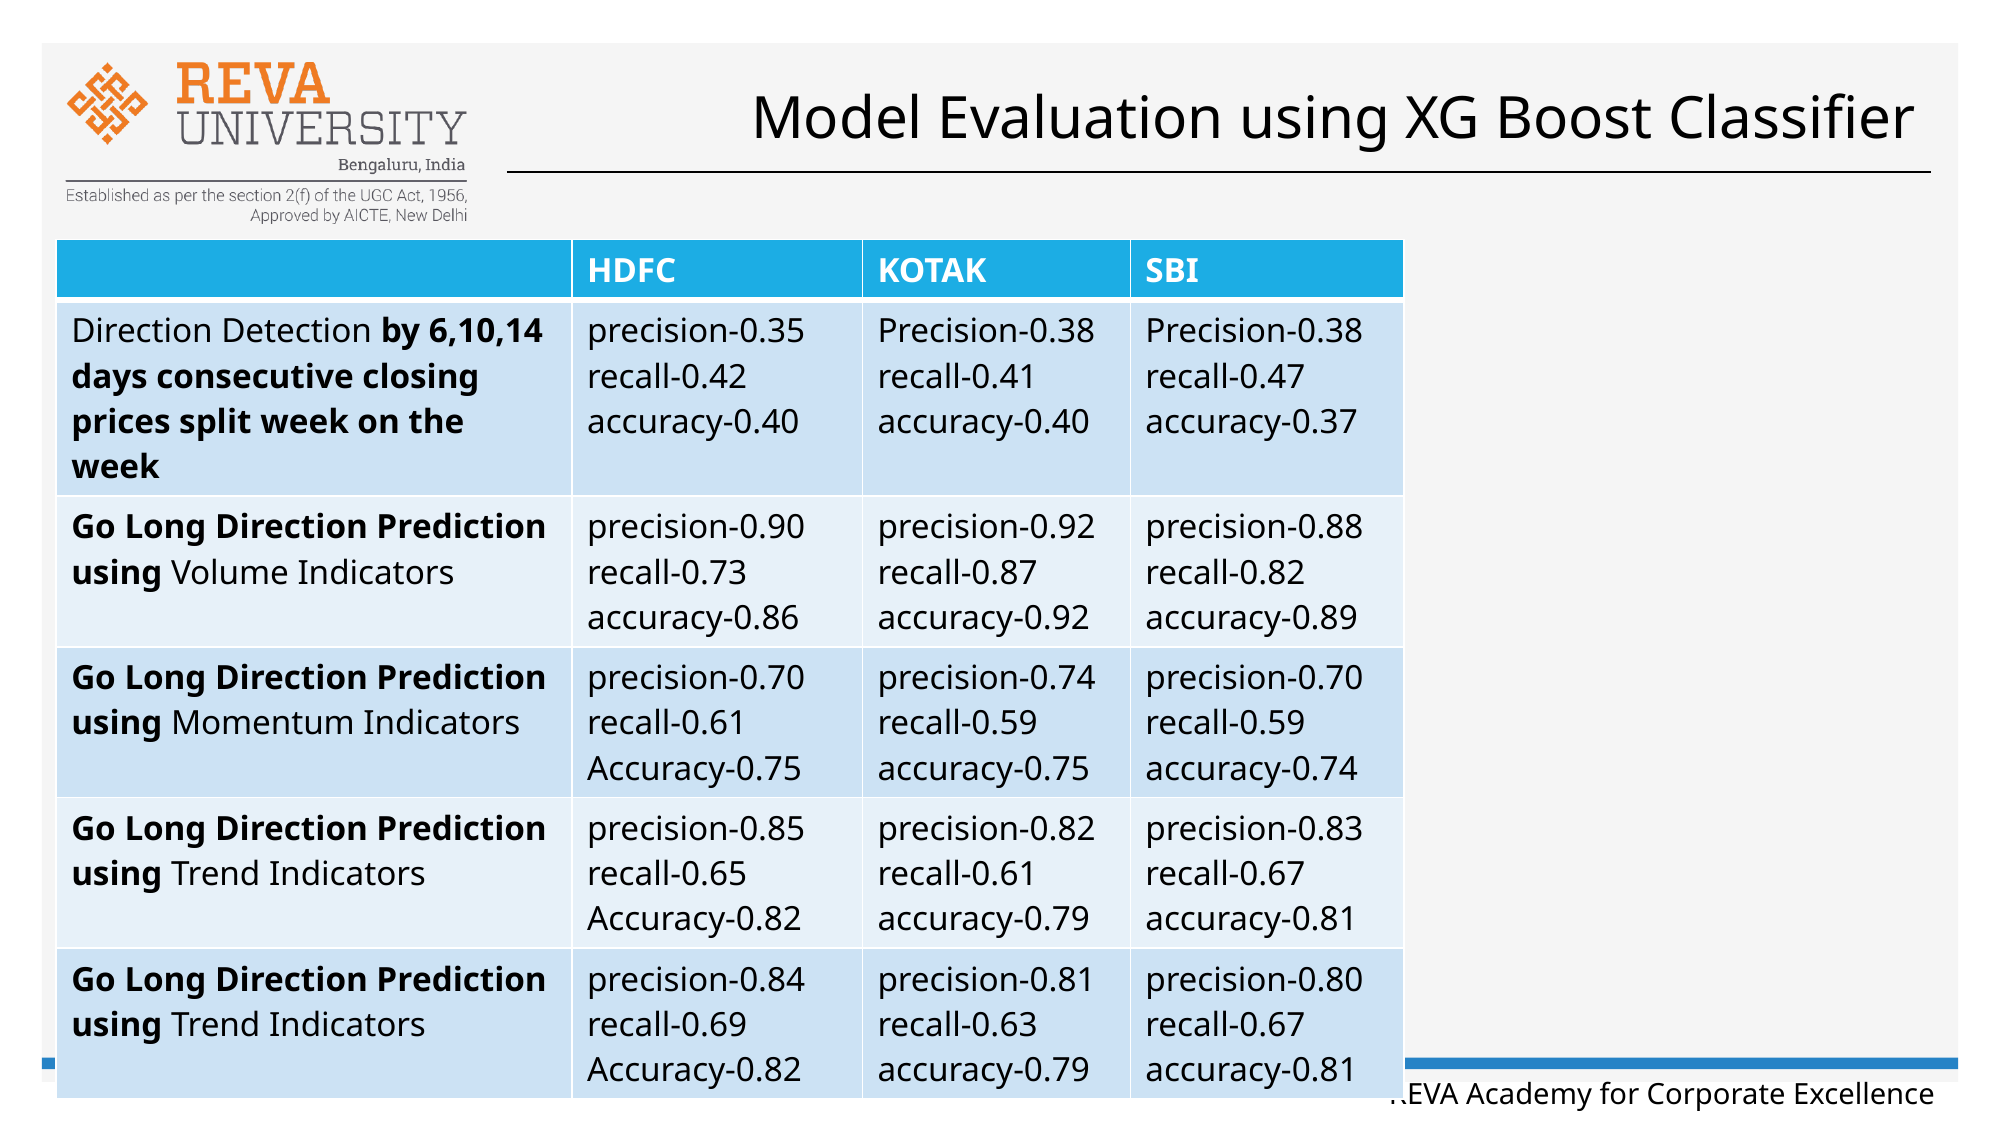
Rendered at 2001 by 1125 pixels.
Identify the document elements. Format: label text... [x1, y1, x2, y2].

table_cell precision-0.74 recall-0.59 accuracy-0.75 [863, 648, 1130, 797]
table_cell precision-0.92 recall-0.87 accuracy-0.92 [863, 497, 1130, 646]
table_cell precision-0.83 recall-0.67 accuracy-0.81 [1131, 798, 1403, 947]
table_cell precision-0.82 recall-0.61 accuracy-0.79 [863, 798, 1130, 947]
table_cell precision-0.80 recall-0.67 accuracy-0.81 [1131, 949, 1403, 1098]
table_cell precision-0.70 recall-0.59 accuracy-0.74 [1131, 648, 1403, 797]
table_cell precision-0.84 recall-0.69 Accuracy-0.82 [573, 949, 862, 1098]
table_header KOTAK [863, 240, 1130, 297]
table_cell precision-0.81 recall-0.63 accuracy-0.79 [863, 949, 1130, 1098]
table_header [57, 240, 571, 297]
table_cell precision-0.90 recall-0.73 accuracy-0.86 [573, 497, 862, 646]
title Model Evaluation using XG Boost Classifier [555, 62, 1931, 173]
table_cell Go Long Direction Prediction using Trend Indicators [57, 949, 571, 1098]
table_cell Precision-0.38 recall-0.47 accuracy-0.37 [1131, 303, 1403, 495]
picture [65, 62, 467, 224]
table_cell precision-0.35 recall-0.42 accuracy-0.40 [573, 303, 862, 495]
table_cell precision-0.88 recall-0.82 accuracy-0.89 [1131, 497, 1403, 646]
table_cell Precision-0.38 recall-0.41 accuracy-0.40 [863, 303, 1130, 495]
table_cell Direction Detection by 6,10,14 days consecutive closing prices split week on the week [57, 303, 571, 495]
table_header SBI [1131, 240, 1403, 297]
table_cell precision-0.70 recall-0.61 Accuracy-0.75 [573, 648, 862, 797]
table_header HDFC [573, 240, 862, 297]
table_cell Go Long Direction Prediction using Volume Indicators [57, 497, 571, 646]
table_cell Go Long Direction Prediction using Momentum Indicators [57, 648, 571, 797]
table_cell precision-0.85 recall-0.65 Accuracy-0.82 [573, 798, 862, 947]
table_cell Go Long Direction Prediction using Trend Indicators [57, 798, 571, 947]
